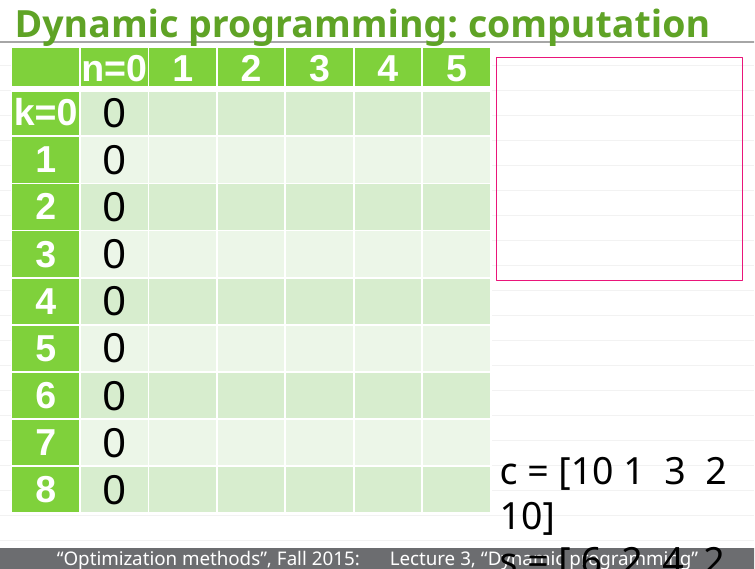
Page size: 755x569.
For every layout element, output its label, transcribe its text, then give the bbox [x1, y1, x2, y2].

text_box c = [10 1 3 2 10] s = [ 6 2 4 2 8 ] [484, 439, 755, 569]
table_cell [355, 92, 421, 135]
table_cell [286, 326, 353, 371]
table_header 5 [423, 48, 490, 86]
table_cell 5 [12, 326, 79, 371]
table_cell [355, 137, 421, 183]
table_cell [423, 184, 490, 230]
title Dynamic programming: computation [14, 0, 755, 38]
table_cell [286, 420, 353, 465]
table_cell [423, 420, 490, 465]
table_cell 6 [12, 373, 79, 418]
table_cell [423, 279, 490, 324]
table_cell 0 [81, 467, 148, 512]
table_header 3 [286, 48, 353, 86]
table_cell [423, 231, 490, 277]
table_cell 0 [81, 326, 148, 371]
table_cell [286, 184, 353, 230]
table_cell [286, 373, 353, 418]
table_cell [423, 373, 490, 418]
table_cell [286, 137, 353, 183]
table_cell [355, 420, 421, 465]
table_cell [218, 92, 284, 135]
table_cell [218, 467, 284, 512]
table_cell [423, 92, 490, 135]
table_cell 4 [12, 279, 79, 324]
table_cell [355, 231, 421, 277]
table_cell 1 [12, 137, 79, 183]
table_cell [149, 467, 216, 512]
table_cell [286, 467, 353, 512]
table_cell [355, 184, 421, 230]
table_cell k=0 [12, 92, 79, 135]
table_cell [149, 420, 216, 465]
table_cell 7 [12, 420, 79, 465]
table_cell [149, 373, 216, 418]
table_cell [149, 137, 216, 183]
table_cell [355, 373, 421, 418]
table_cell 0 [81, 279, 148, 324]
table_cell [218, 420, 284, 465]
table_cell [149, 184, 216, 230]
table_cell [423, 467, 484, 512]
table_cell 0 [81, 137, 148, 183]
table_cell [149, 326, 216, 371]
table_cell [149, 279, 216, 324]
table_cell [218, 137, 284, 183]
table_cell 2 [12, 184, 79, 230]
table_cell [423, 326, 490, 371]
table_cell [149, 92, 216, 135]
table_cell [218, 373, 284, 418]
table_cell [149, 231, 216, 277]
table_cell [218, 231, 284, 277]
table_cell [218, 184, 284, 230]
table_cell [355, 279, 421, 324]
table_cell [355, 467, 421, 512]
table_cell 0 [81, 373, 148, 418]
table_cell [286, 231, 353, 277]
table_cell 0 [81, 231, 148, 277]
table_header 2 [218, 48, 284, 86]
table_cell [286, 92, 353, 135]
table_header 1 [149, 48, 216, 86]
table_cell [286, 279, 353, 324]
table_header n=0 [81, 48, 148, 86]
table_cell [423, 137, 490, 183]
table_header 4 [355, 48, 421, 86]
table_cell 8 [12, 467, 79, 512]
table_cell [218, 279, 284, 324]
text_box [496, 56, 744, 281]
table_cell 3 [12, 231, 79, 277]
table_cell [355, 326, 421, 371]
table_header [12, 48, 79, 86]
table_cell 0 [81, 184, 148, 230]
table_cell [218, 326, 284, 371]
table_cell 0 [81, 92, 148, 135]
table_cell 0 [81, 420, 148, 465]
